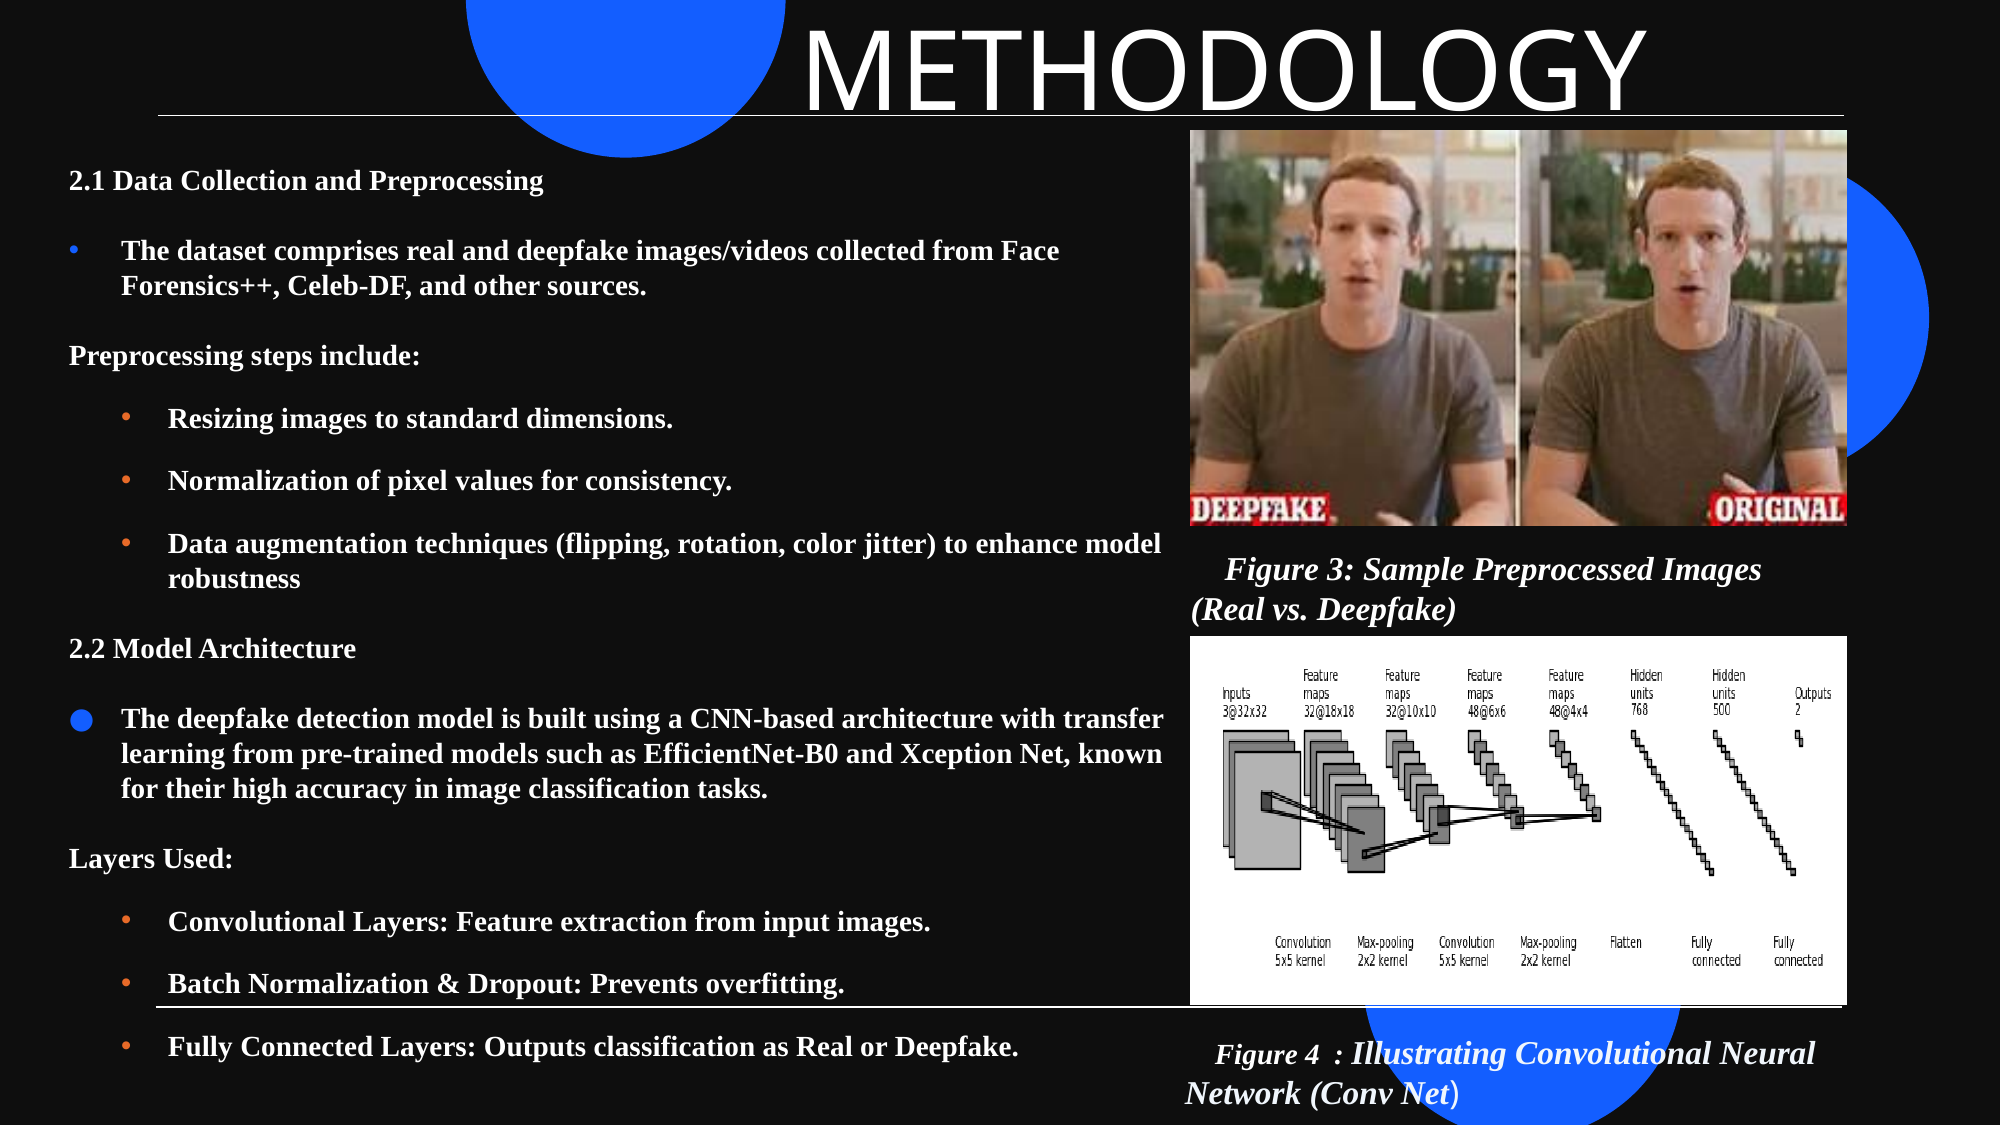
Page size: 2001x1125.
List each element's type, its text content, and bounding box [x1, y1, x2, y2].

text_box [1851, 180, 1930, 455]
text_box 📌 Figure 4 : Illustrating Convolutional Neural Network (Conv Net) [1170, 1024, 1867, 1119]
picture [1189, 635, 1847, 1006]
title METHODOLOGY [779, 0, 1734, 131]
subtitle 2.1 Data Collection and Preprocessing The dataset comprises real and deepfake images/videos collected from Face Forensics++, Celeb-DF, and other sources. Preprocessing steps include: Resizing images to standard dimensions. Normalization of pixel values for consistency. Data augmentation techniques (flipping, rotation, color jitter) to enhance model robustness 2.2 Model Architecture The deepfake detection model is built using a CNN-based architecture with transfer learning from pre-trained models such as EfficientNet-B0 and Xception Net, known for their high accuracy in image classification tasks. Layers Used: Convolutional Layers: Feature extraction from input images. Batch Normalization & Dropout: Prevents overfitting. Fully Connected Layers: Outputs classification as Real or Deepfake. [25, 141, 1209, 1109]
picture [1189, 129, 1847, 526]
text_box 📌 Figure 3: Sample Preprocessed Images (Real vs. Deepfake) [1152, 540, 1850, 635]
